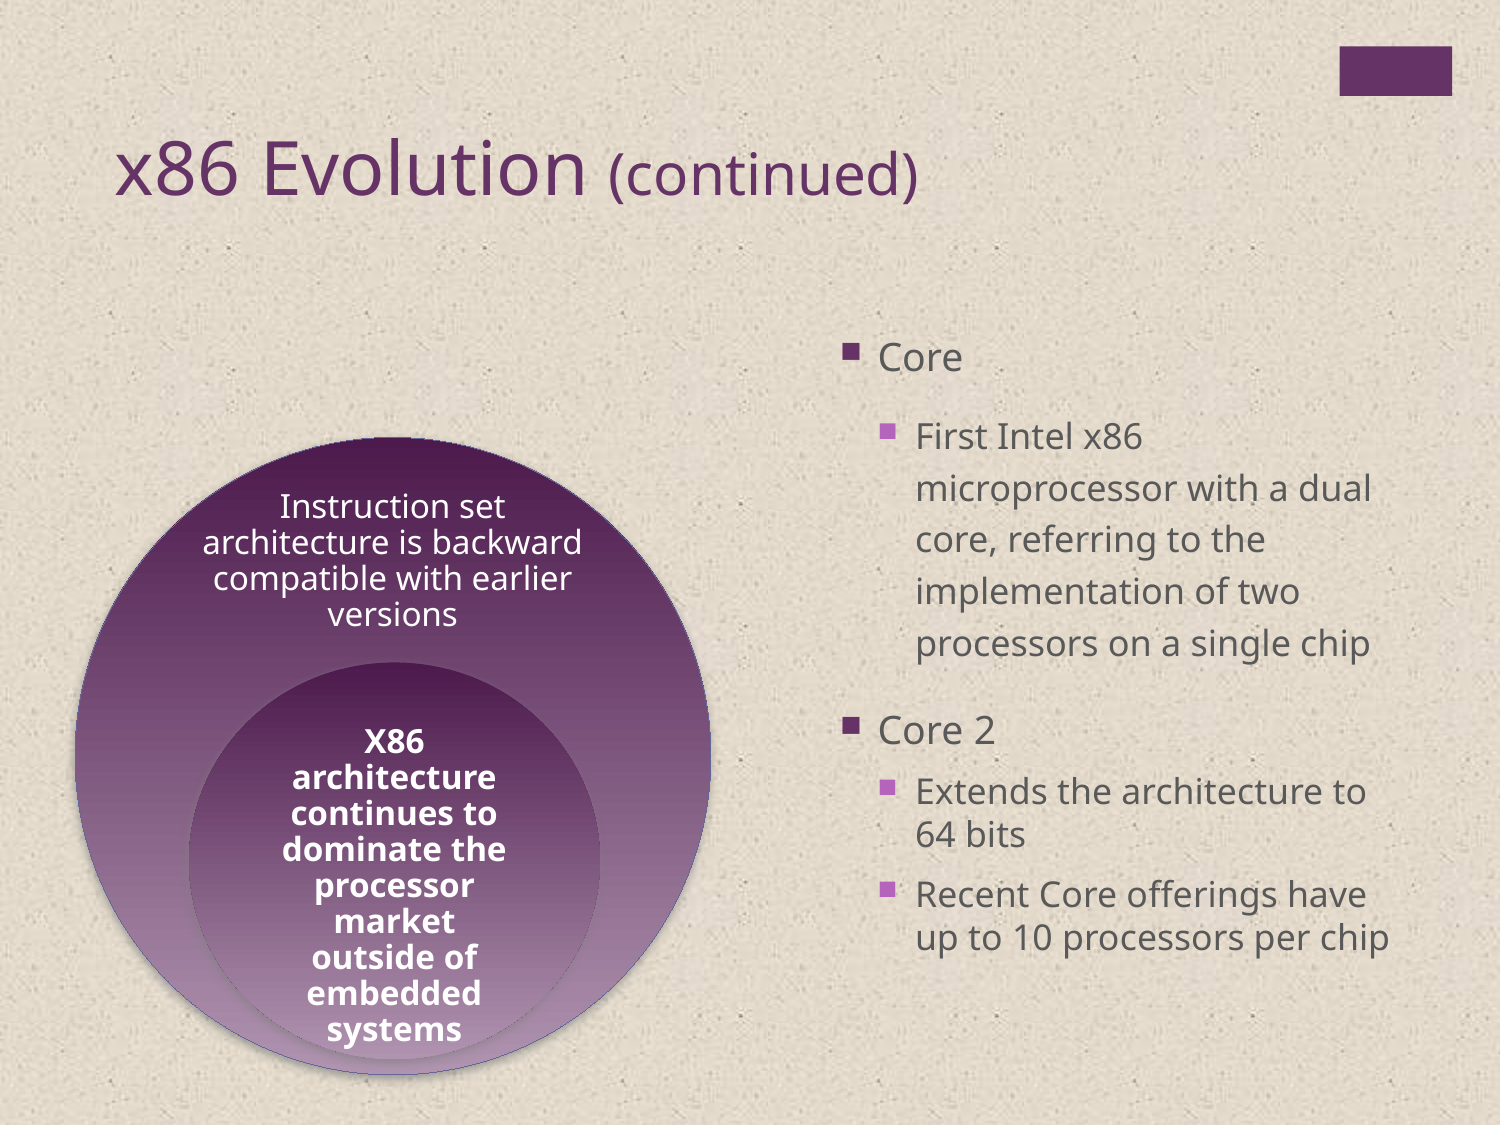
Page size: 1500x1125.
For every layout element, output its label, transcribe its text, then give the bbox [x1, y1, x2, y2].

picture [0, 0, 1500, 1125]
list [0, 436, 787, 1076]
title x86 Evolution (continued) [99, 112, 1390, 296]
list Core First Intel x86 microprocessor with a dual core, referring to the implementation of two processors on a single chip Core 2 Extends the architecture to 64 bits Recent Core offerings have up to 10 processors per chip [825, 324, 1425, 1013]
